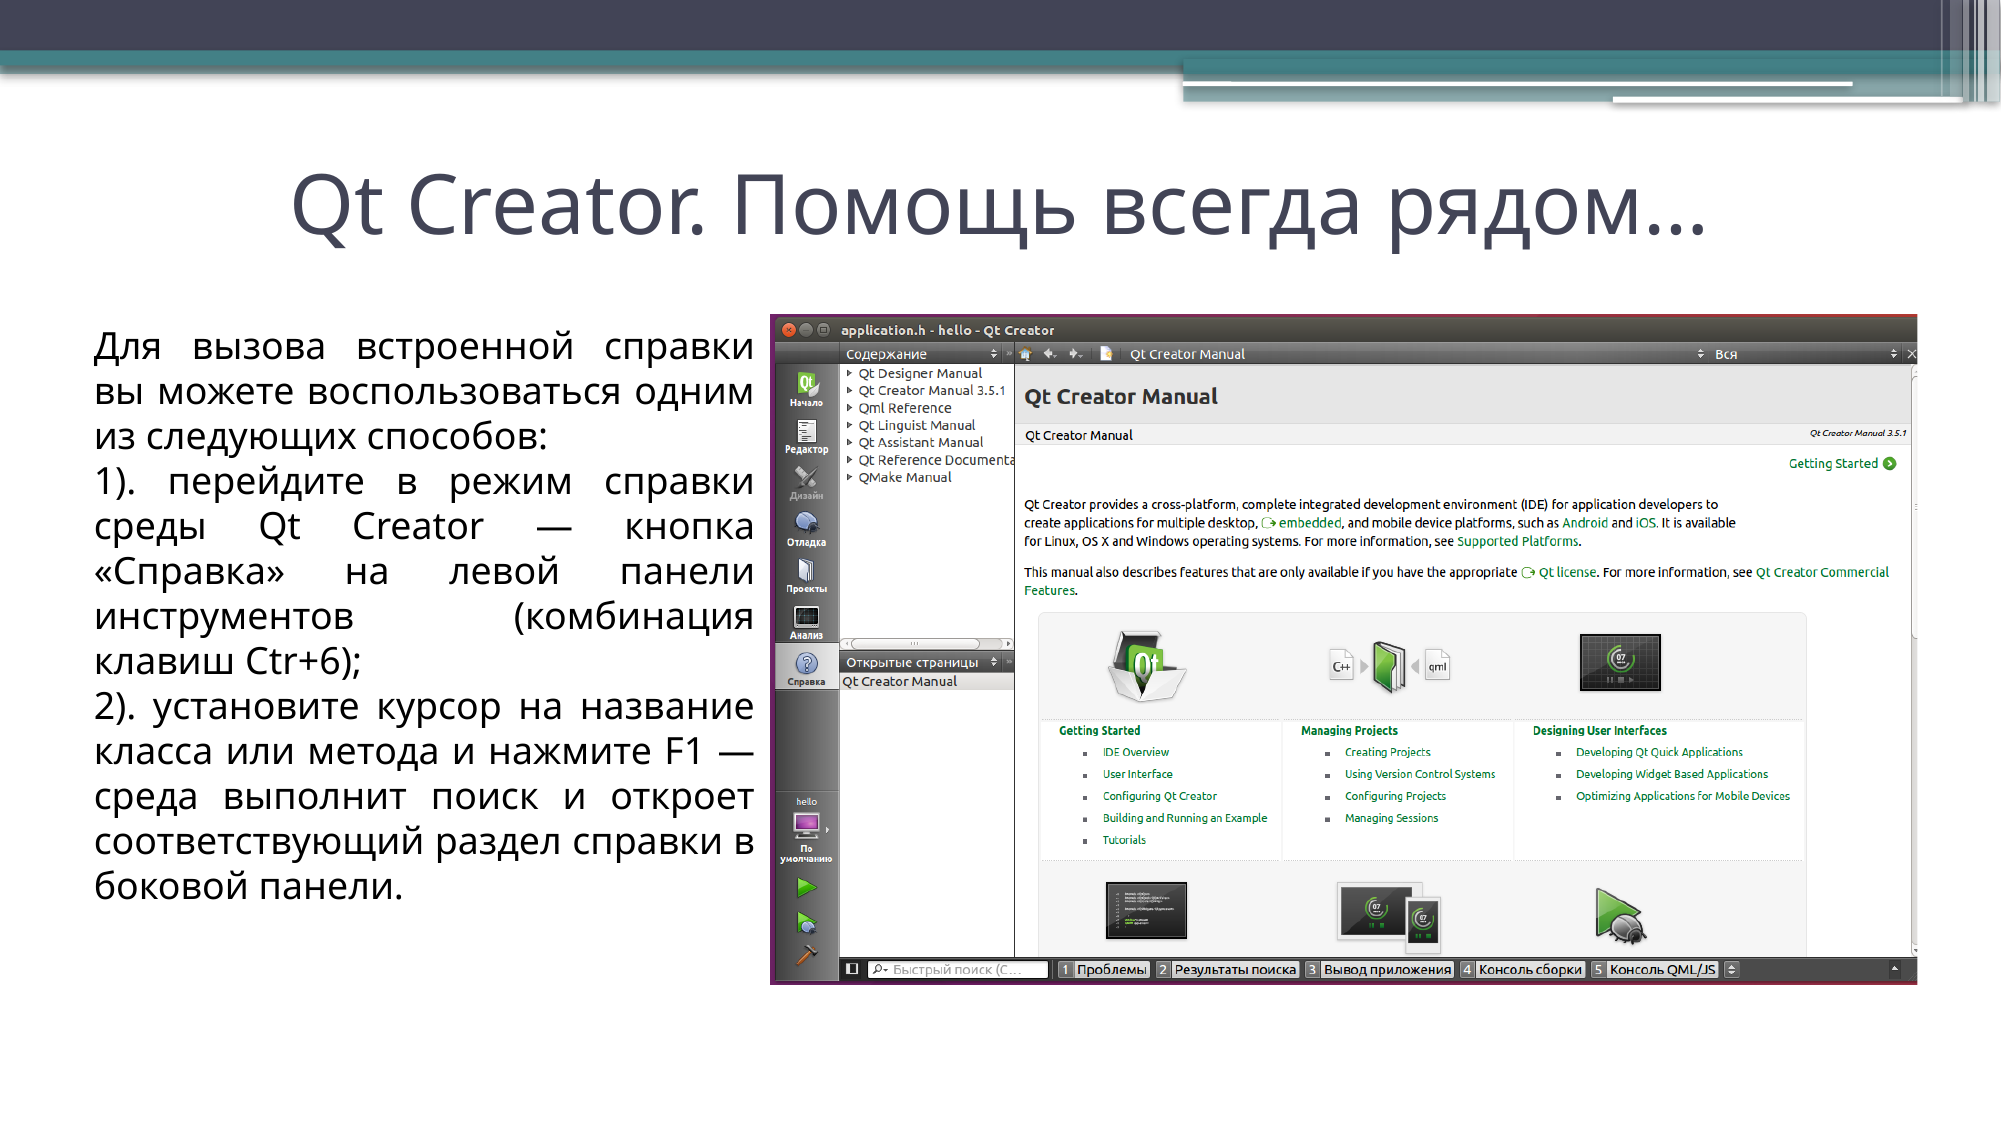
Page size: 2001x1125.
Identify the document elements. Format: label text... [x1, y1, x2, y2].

title Qt Creator. Помощь всегда рядом… [99, 113, 1900, 289]
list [769, 314, 1918, 985]
text_box Для вызова встроенной справки вы можете воспользоваться одним из следующих способов: 1). перейдите в режим справки среды Qt Creator — кнопка «Справка» на левой панели инструментов (комбинация клавиш Ctr+6); 2). установите курсор на название класса или метода и нажмите F1 — среда выполнит поиск и откроет соответствующий раздел справки в боковой панели. [78, 314, 766, 915]
